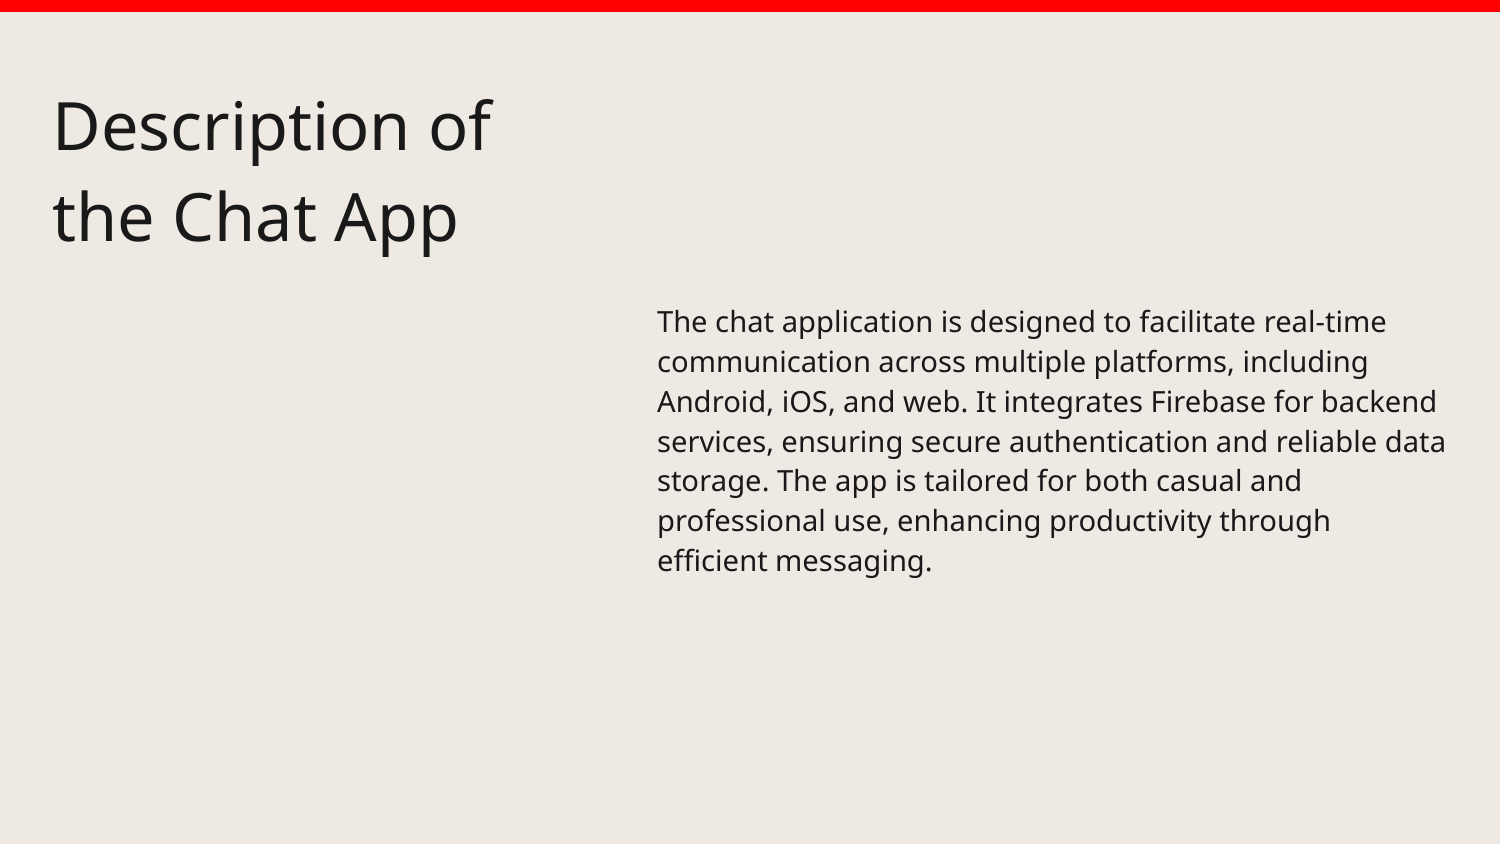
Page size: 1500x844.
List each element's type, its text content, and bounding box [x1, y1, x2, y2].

title Description of the Chat App [37, 64, 605, 510]
subtitle The chat application is designed to facilitate real-time communication across multiple platforms, including Android, iOS, and web. It integrates Firebase for backend services, ensuring secure authentication and reliable data storage. The app is tailored for both casual and professional use, enhancing productivity through efficient messaging. [604, 286, 1463, 831]
